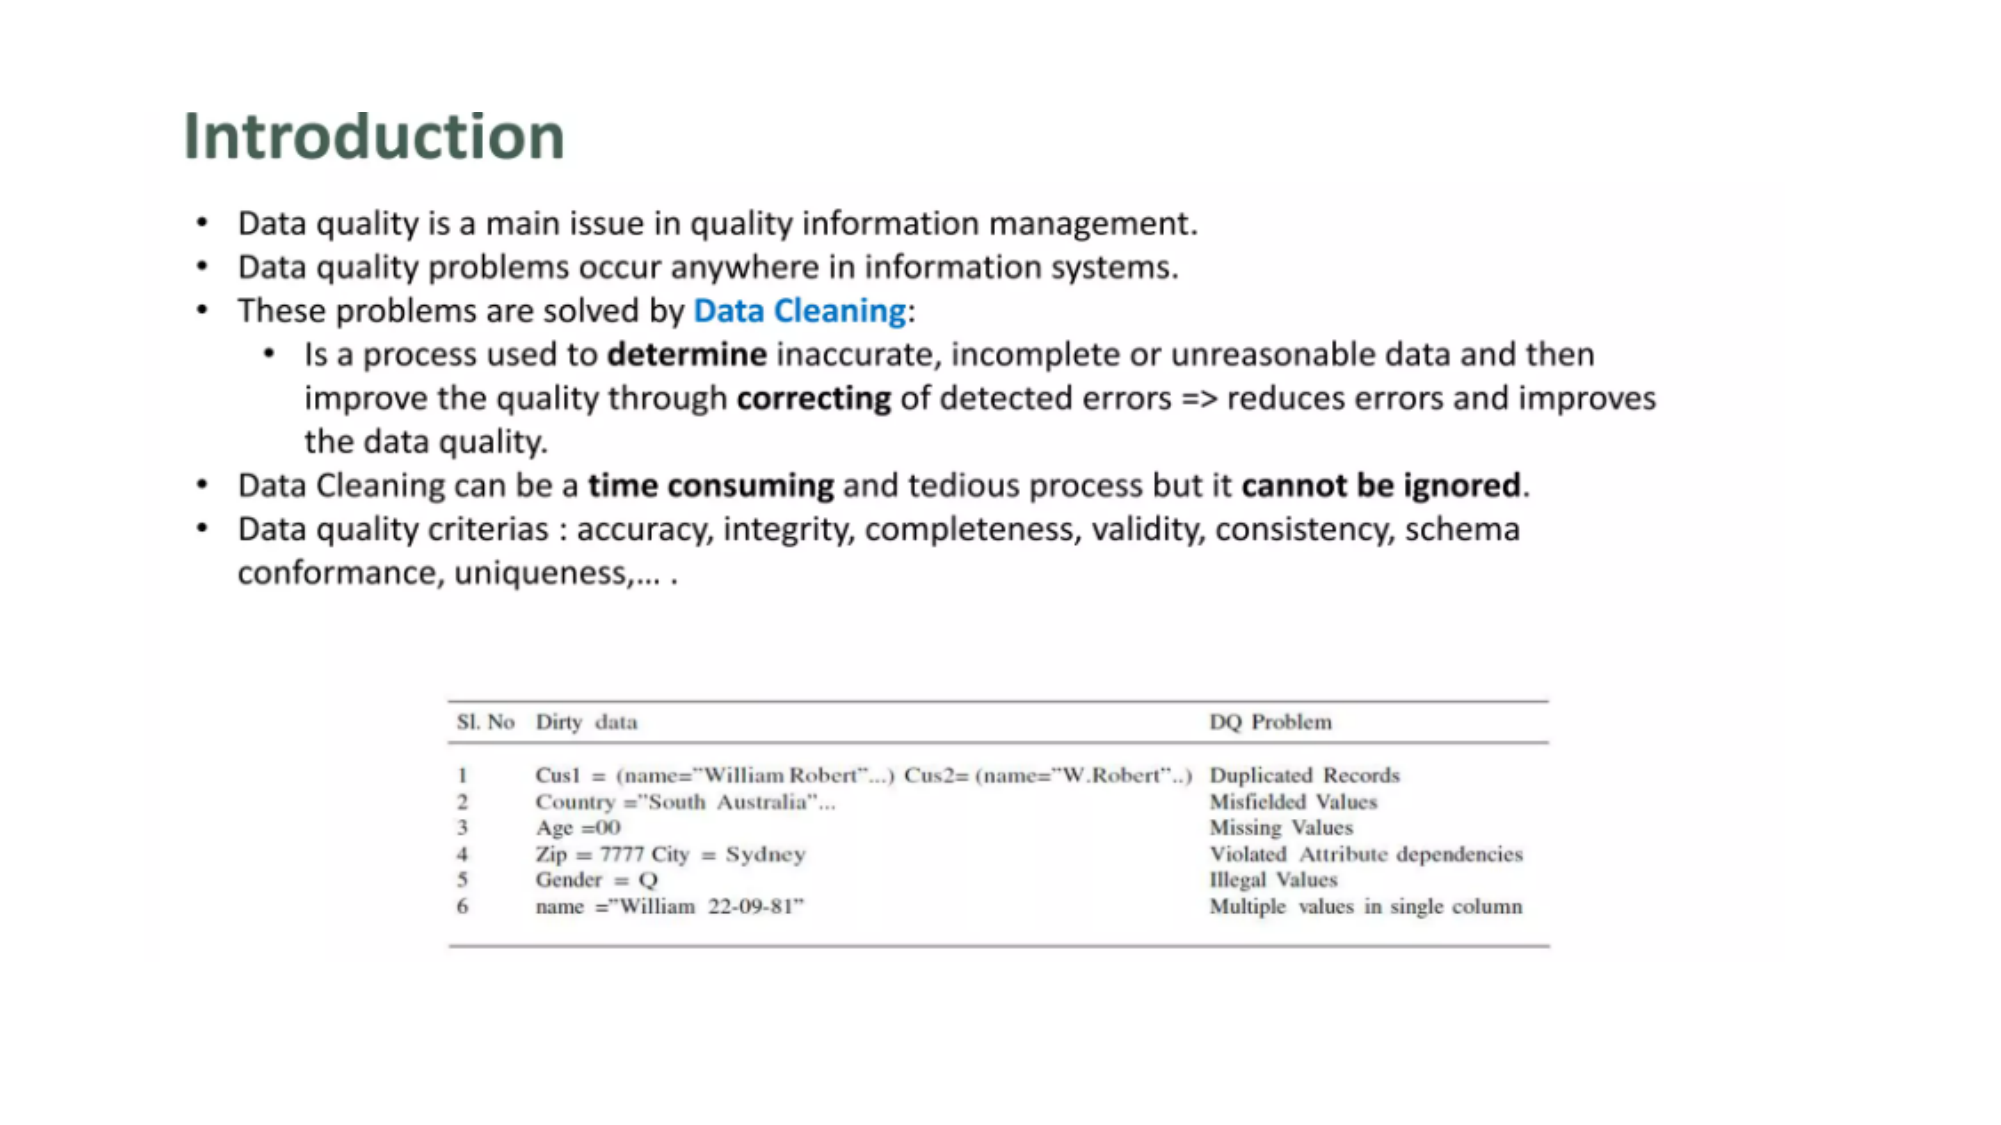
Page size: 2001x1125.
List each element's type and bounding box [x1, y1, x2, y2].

picture [76, 112, 1785, 962]
